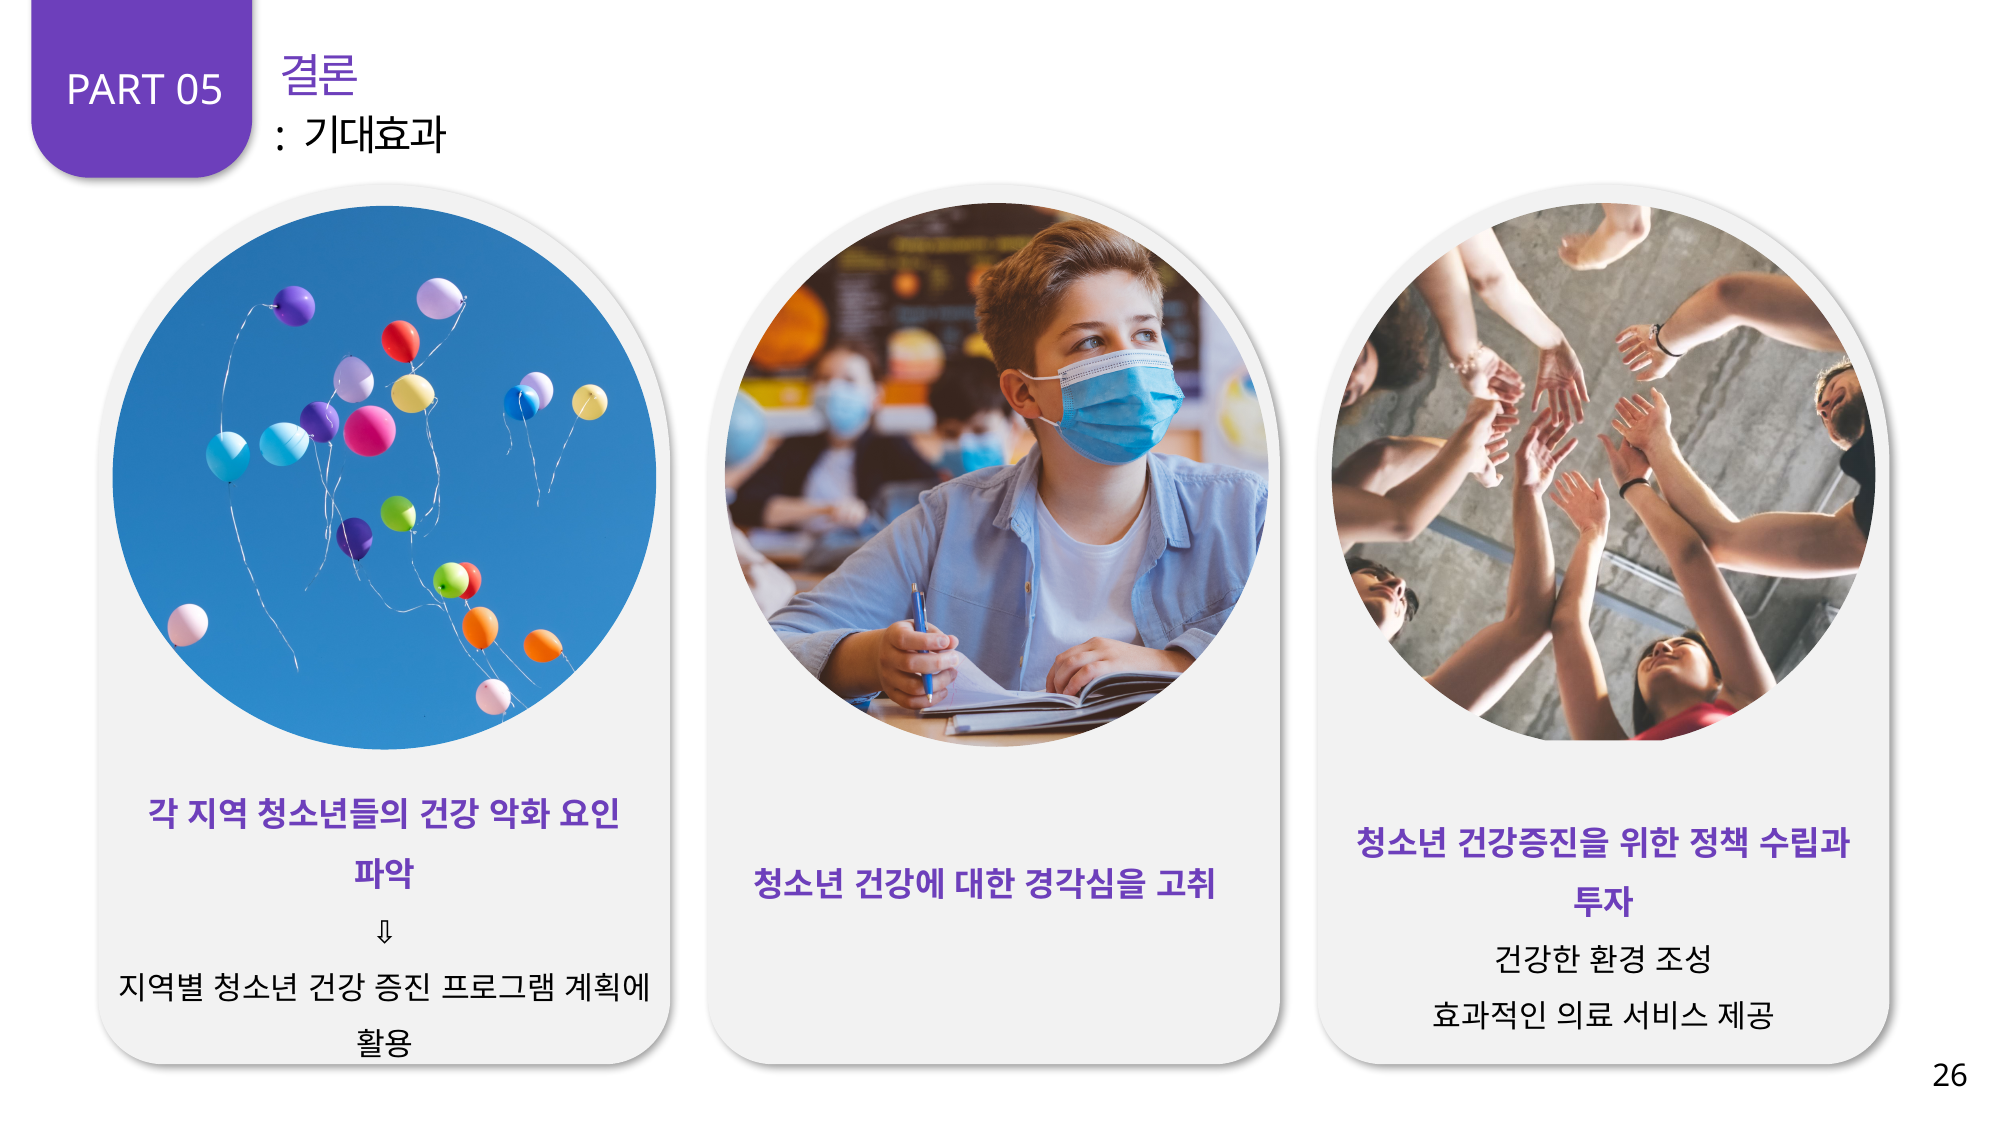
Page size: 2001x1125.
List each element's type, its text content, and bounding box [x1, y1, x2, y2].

text_box 결론 [264, 38, 375, 101]
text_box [98, 184, 1893, 1065]
text_box [30, 0, 254, 179]
slide_number 26 [1533, 1047, 1984, 1107]
text_box : 기대효과 [259, 101, 463, 166]
text_box PART 05 [50, 55, 239, 121]
